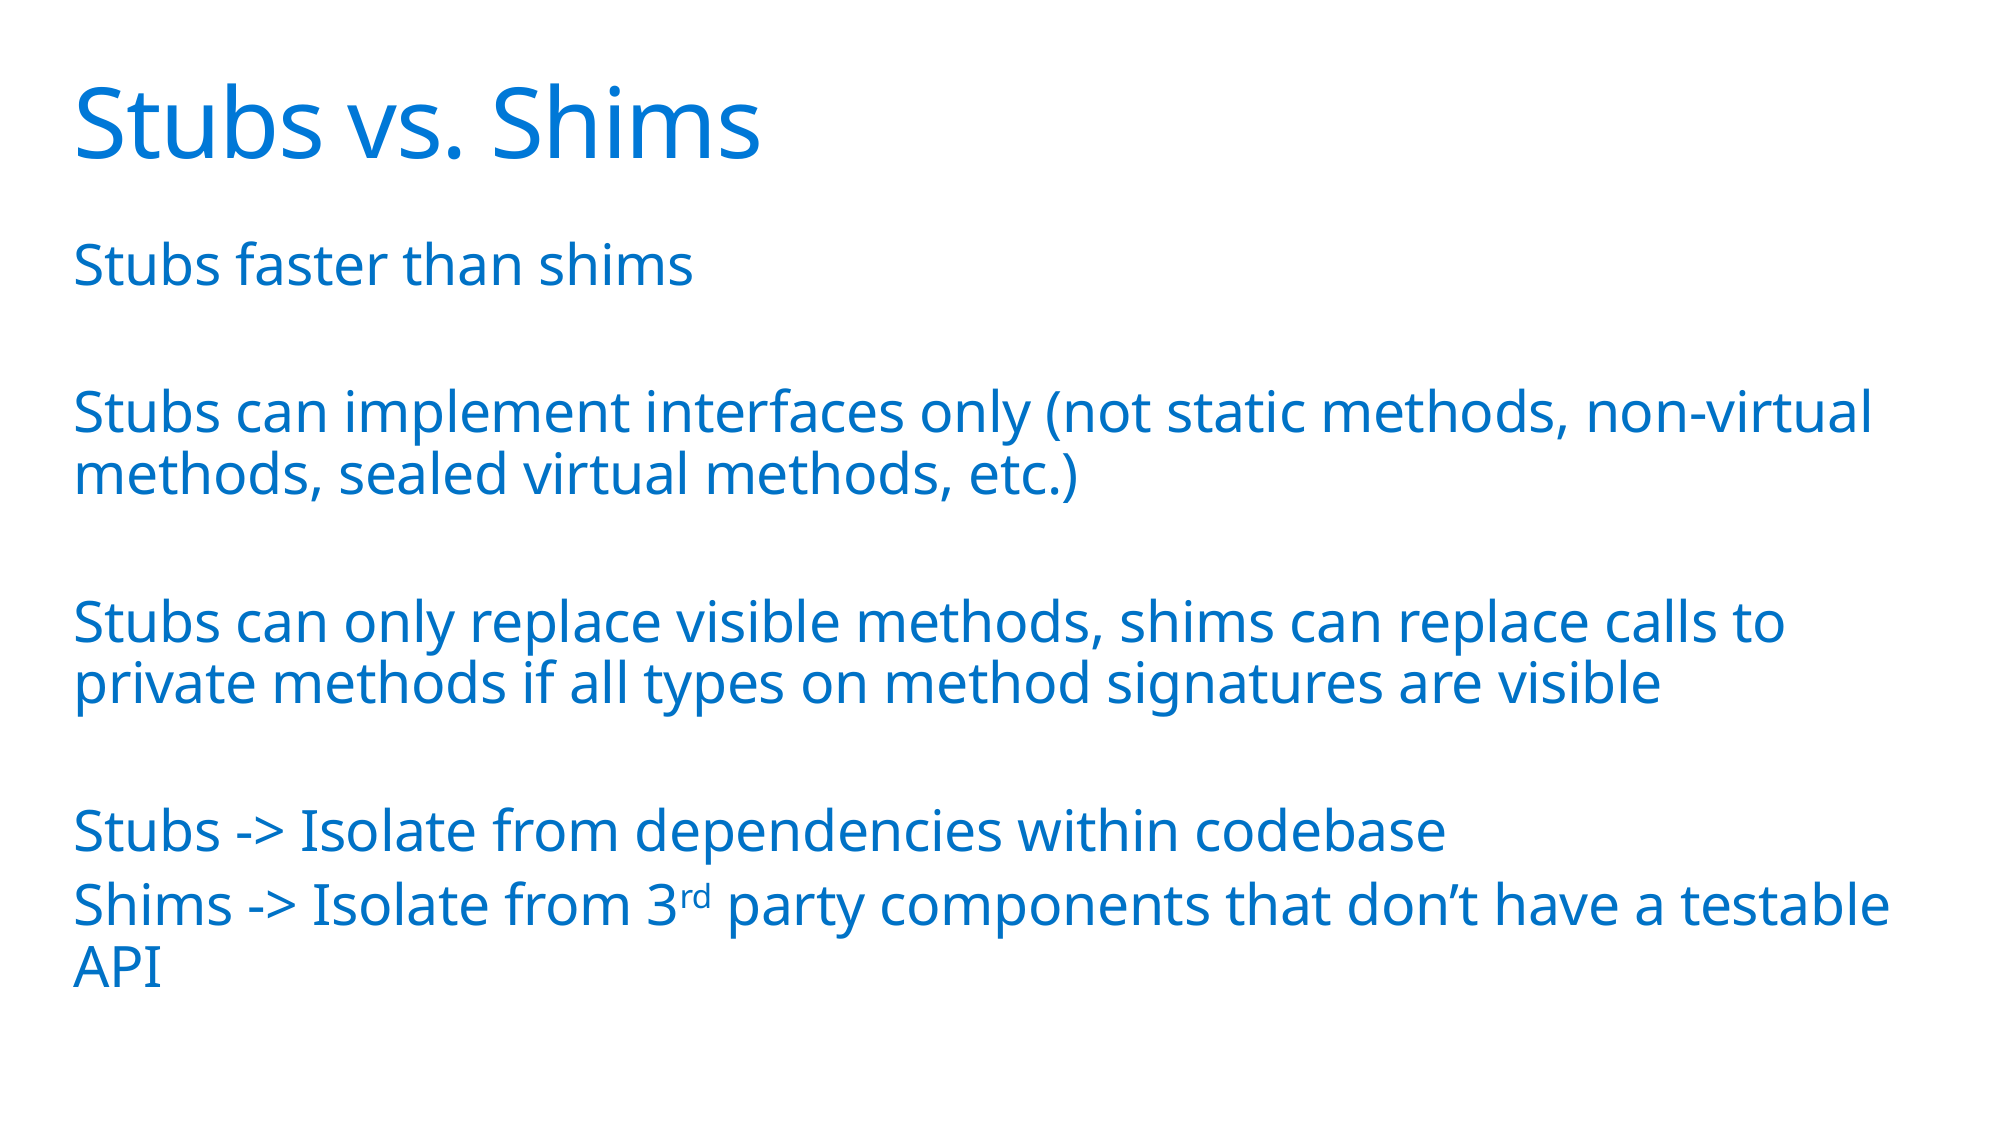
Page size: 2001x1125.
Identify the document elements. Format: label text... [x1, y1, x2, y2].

title Stubs vs. Shims [58, 58, 1942, 206]
list Stubs faster than shims Stubs can implement interfaces only (not static methods, non-virtual methods, sealed virtual methods, etc.) Stubs can only replace visible methods, shims can replace calls to private methods if all types on method signatures are visible Stubs -> Isolate from dependencies within codebase Shims -> Isolate from 3rd party components that don’t have a testable API [58, 220, 1942, 963]
